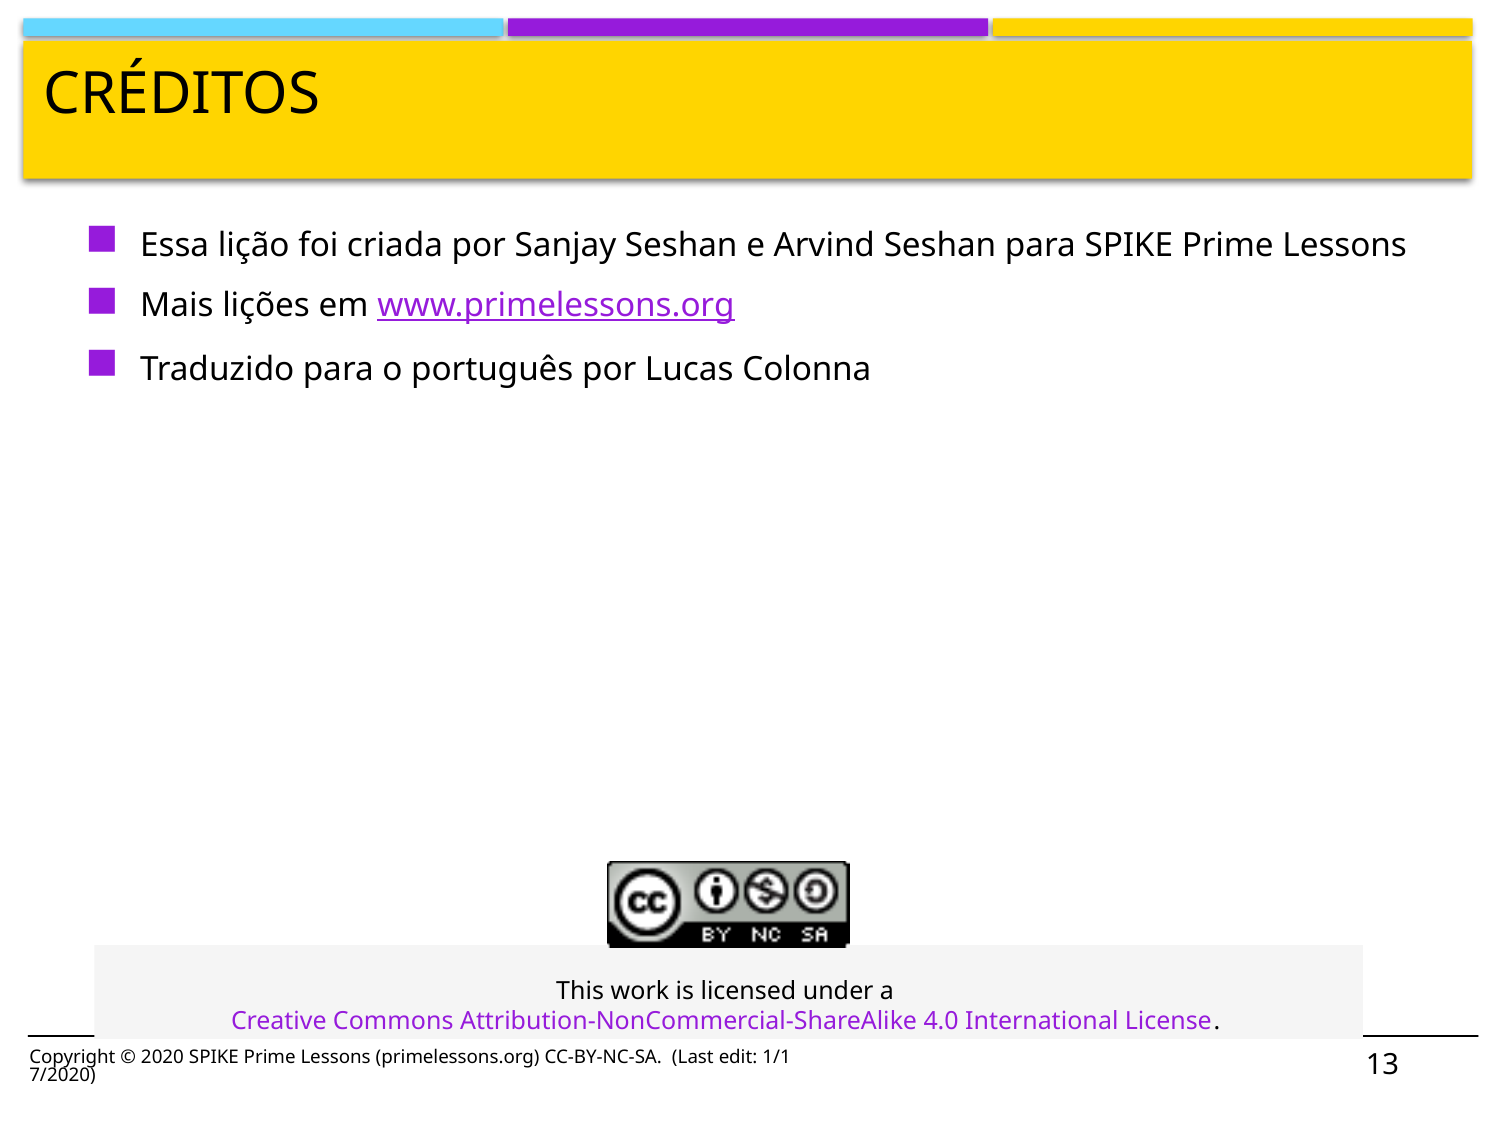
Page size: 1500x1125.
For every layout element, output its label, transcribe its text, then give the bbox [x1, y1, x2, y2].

picture [606, 861, 851, 948]
footer Copyright © 2020 SPIKE Prime Lessons (primelessons.org) CC-BY-NC-SA. (Last edit: 1/17/2020) [14, 1036, 814, 1097]
text_box This work is licensed under a Creative Commons Attribution-NonCommercial-ShareAlike 4.0 International License. [94, 945, 1363, 1039]
title CRéDIToS [28, 48, 1464, 172]
list Essa lição foi criada por Sanjay Seshan e Arvind Seshan para SPIKE Prime Lessons Mais lições em www.primelessons.org Traduzido para o português por Lucas Colonna [75, 216, 1428, 405]
slide_number 13 [1351, 1037, 1478, 1098]
